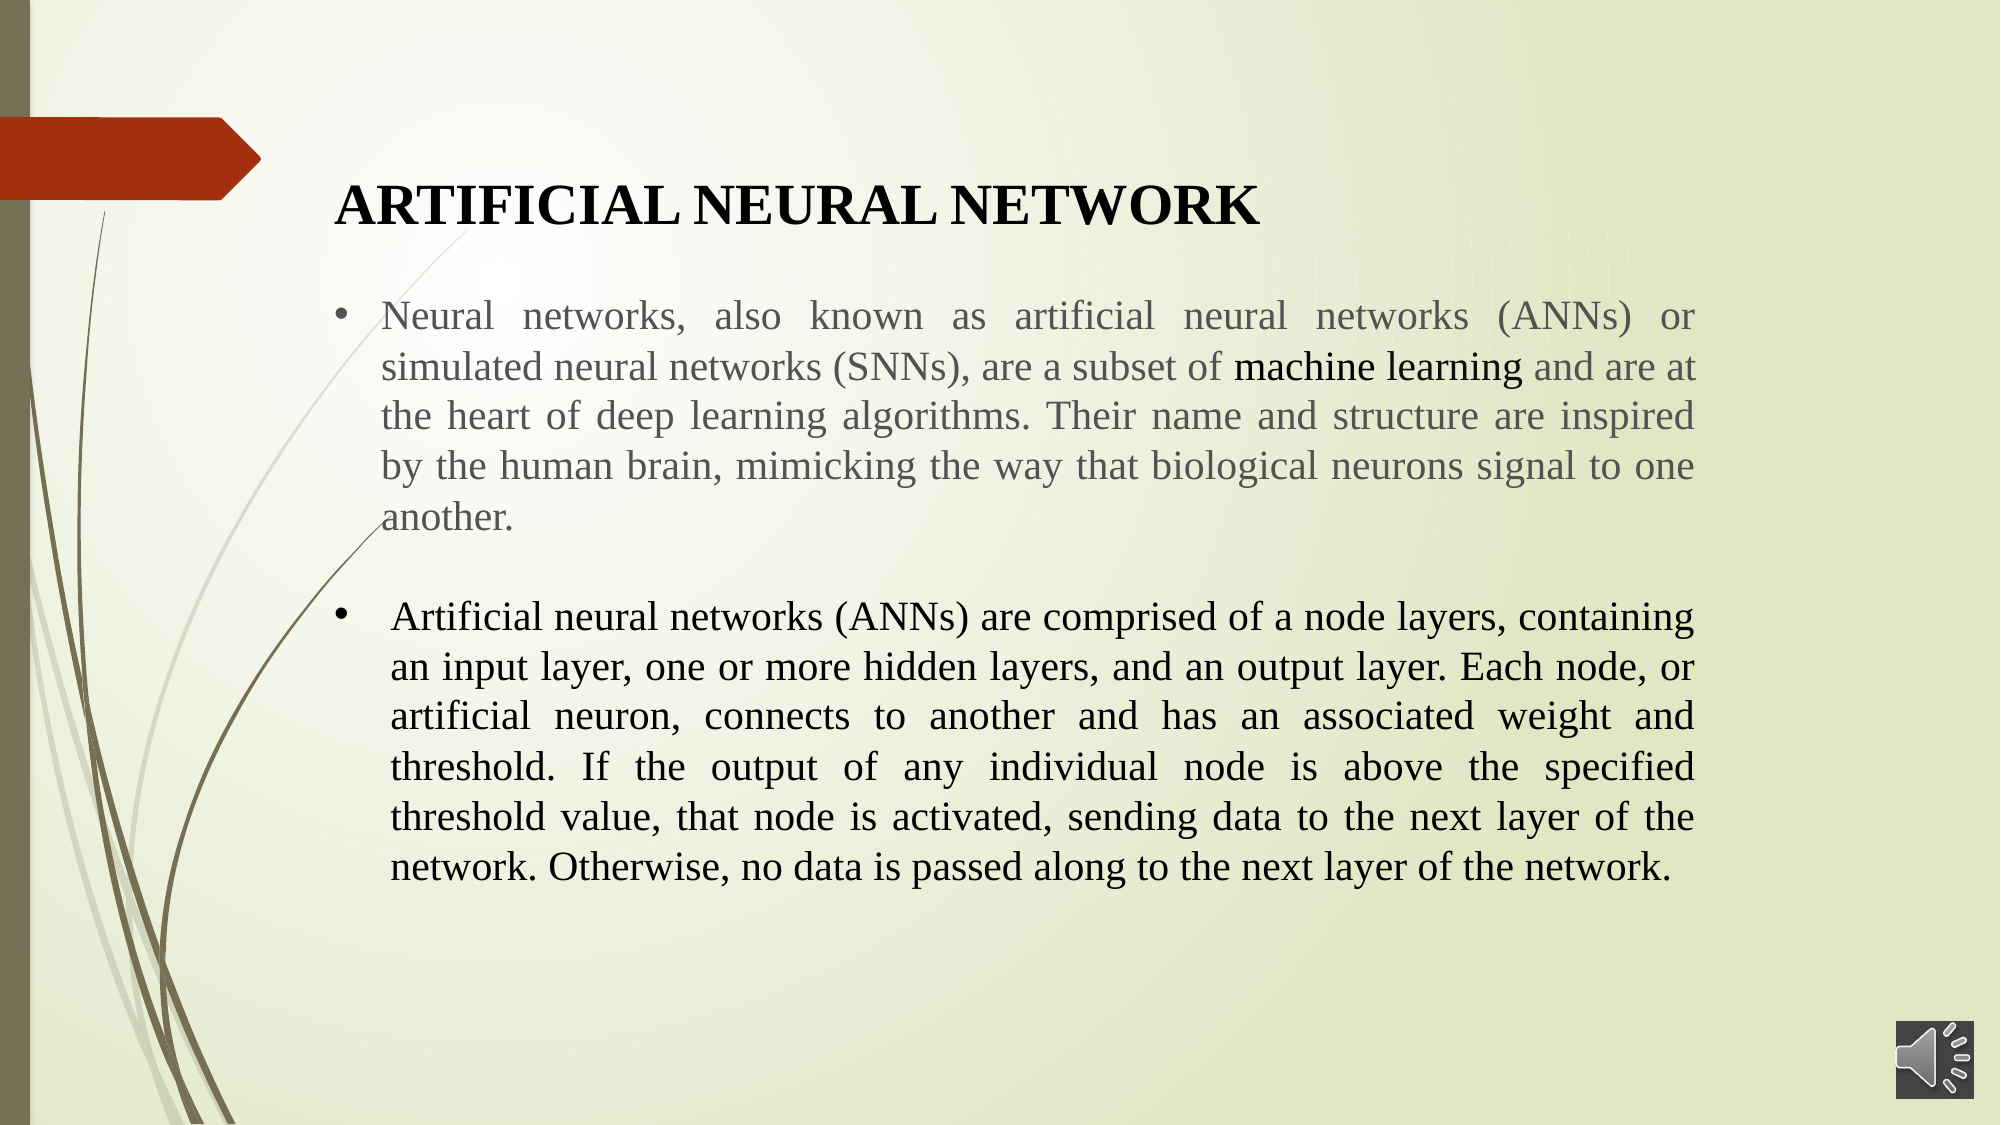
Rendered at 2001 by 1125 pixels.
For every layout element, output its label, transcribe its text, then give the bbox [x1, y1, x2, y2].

text_box ARTIFICIAL NEURAL NETWORK [319, 158, 1754, 244]
picture [1894, 1019, 1976, 1101]
text_box Neural networks, also known as artificial neural networks (ANNs) or simulated neural networks (SNNs), are a subset of machine learning and are at the heart of deep learning algorithms. Their name and structure are inspired by the human brain, mimicking the way that biological neurons signal to one another. Artificial neural networks (ANNs) are comprised of a node layers, containing an input layer, one or more hidden layers, and an output layer. Each node, or artificial neuron, connects to another and has an associated weight and threshold. If the output of any individual node is above the specified threshold value, that node is activated, sending data to the next layer of the network. Otherwise, no data is passed along to the next layer of the network. [319, 280, 1712, 1046]
